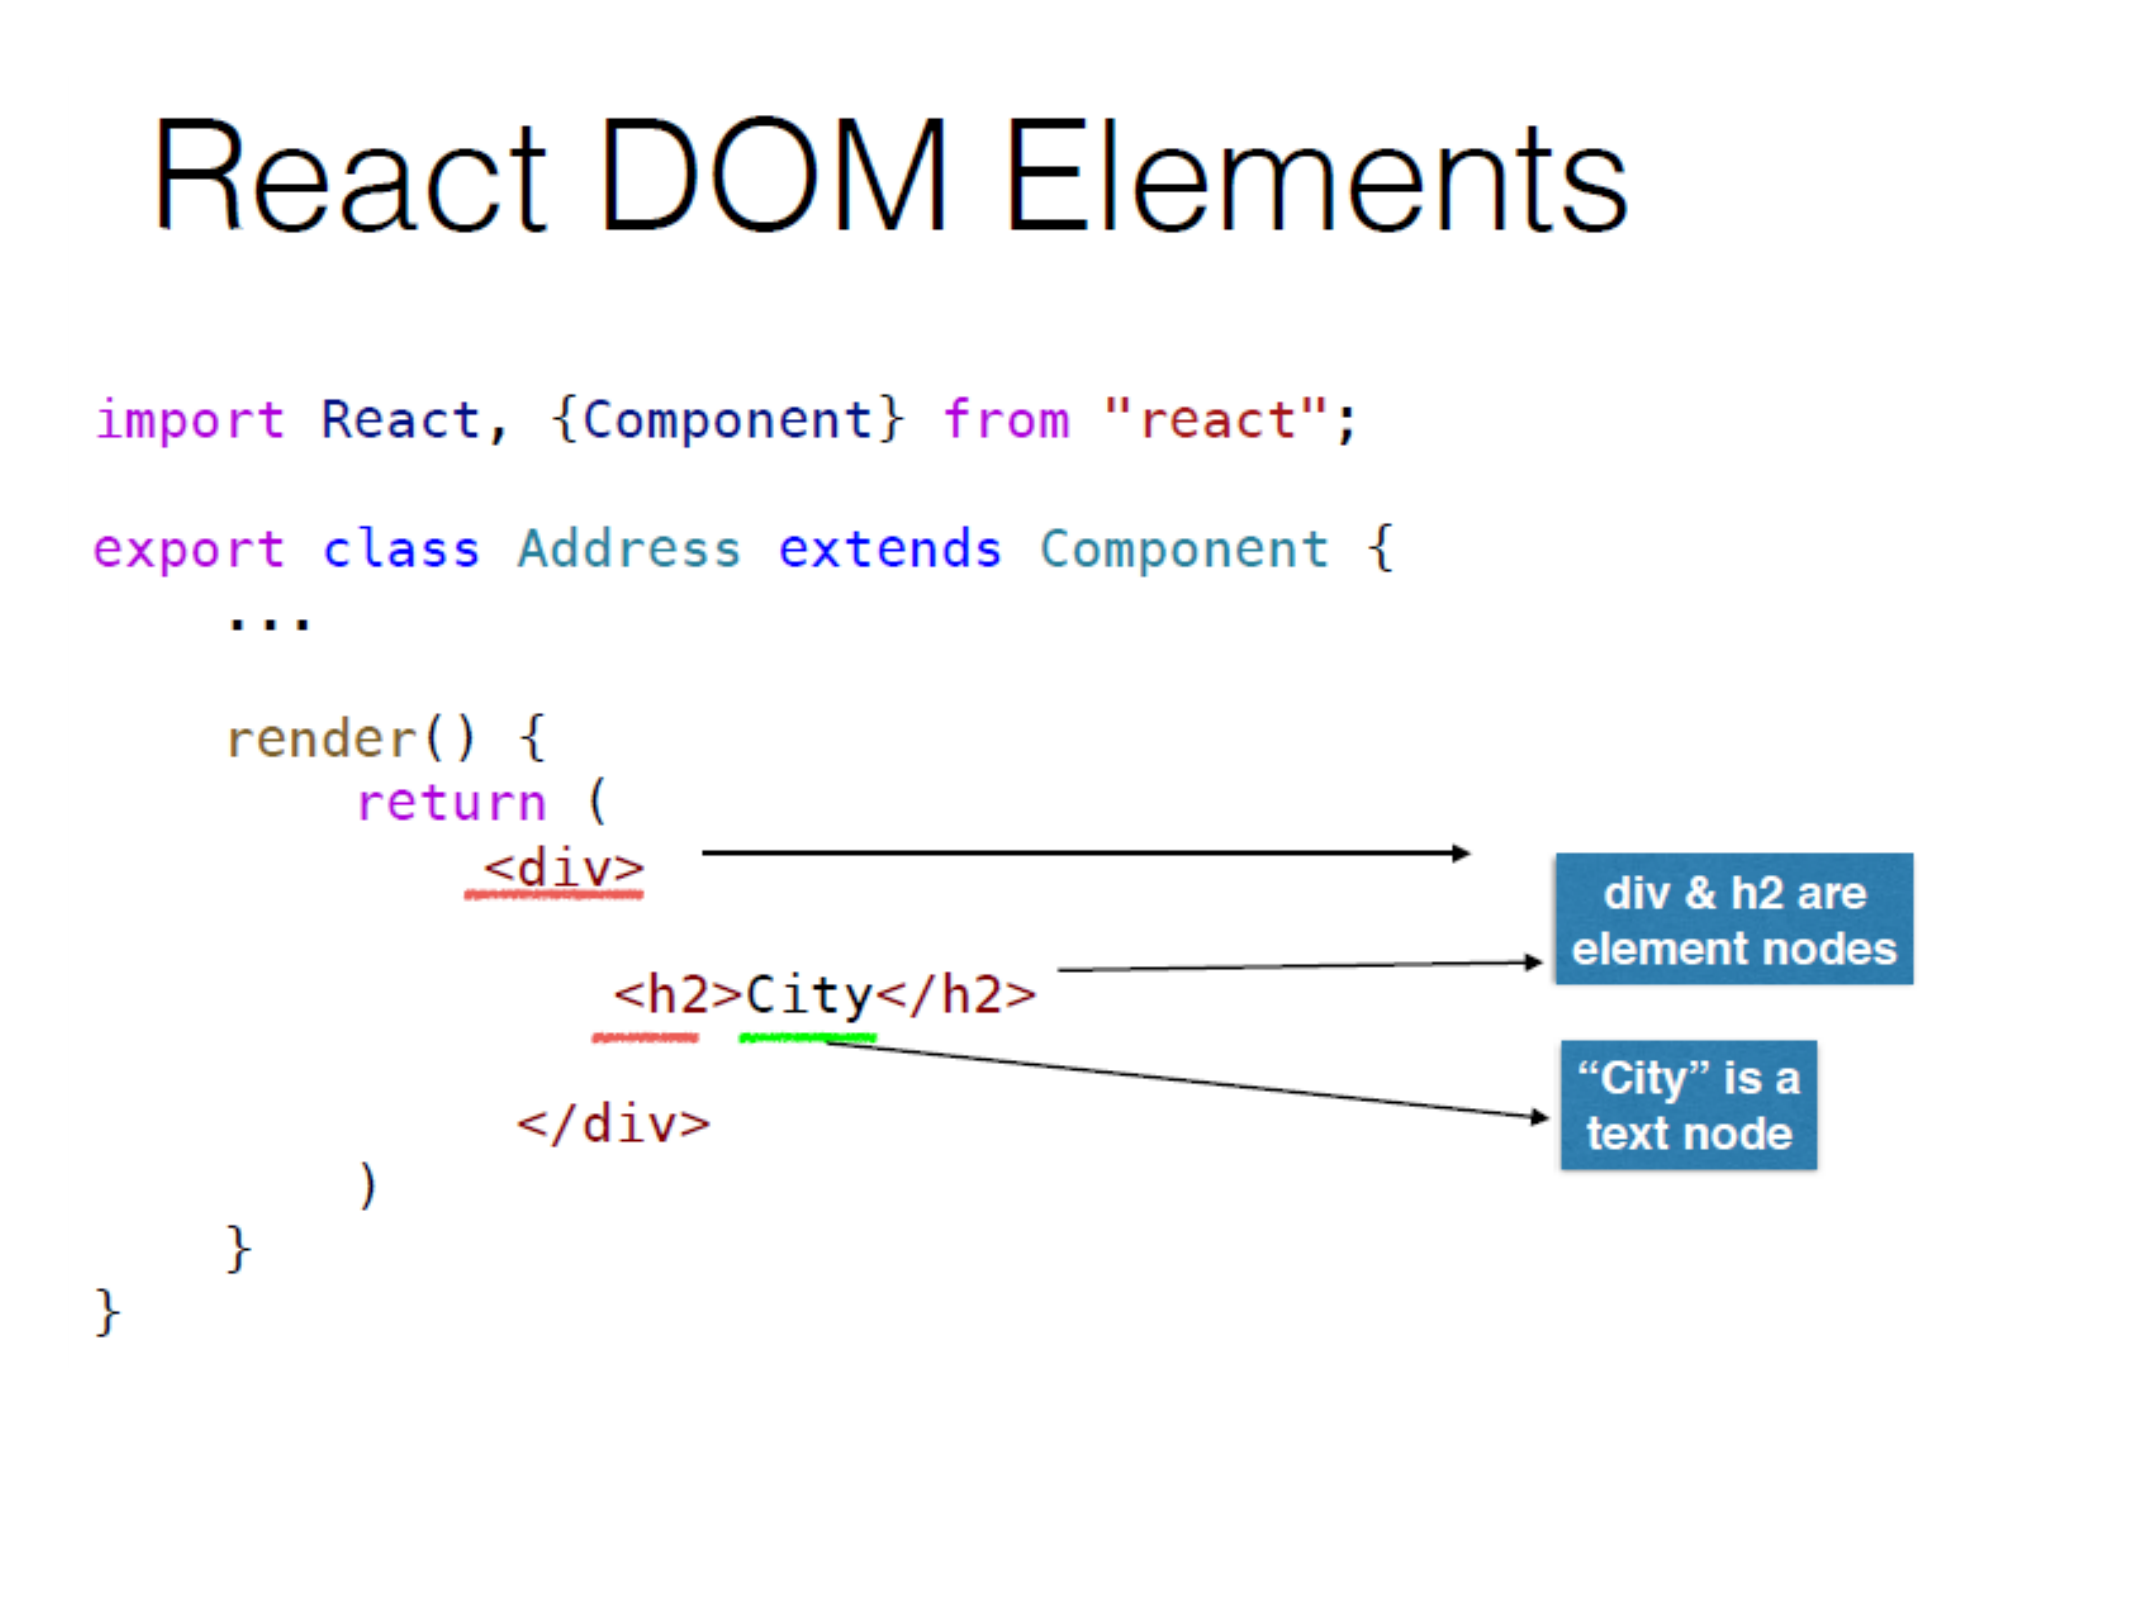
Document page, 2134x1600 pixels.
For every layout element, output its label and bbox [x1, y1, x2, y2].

picture [66, 75, 1922, 1368]
